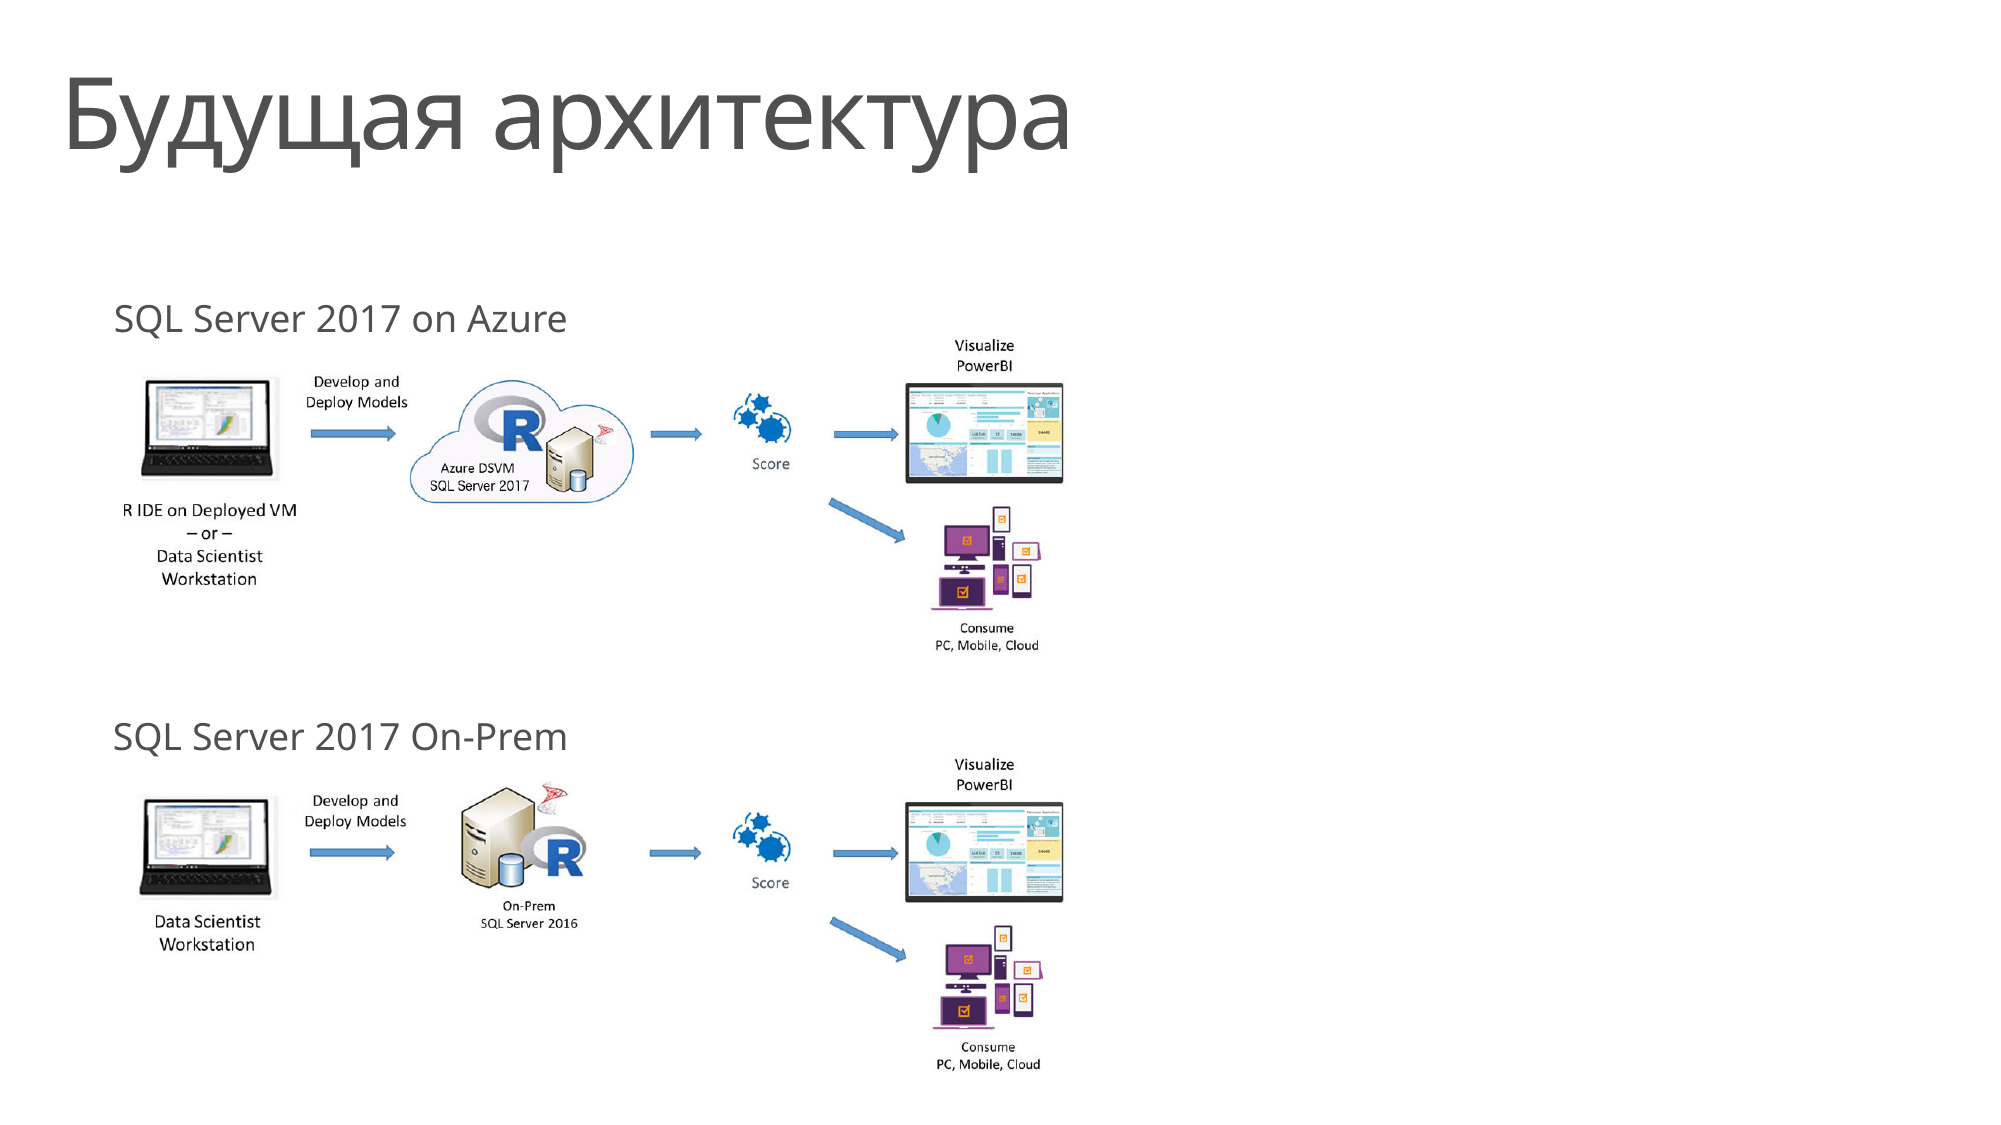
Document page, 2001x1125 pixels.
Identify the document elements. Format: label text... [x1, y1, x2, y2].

picture [110, 736, 1072, 1091]
picture [110, 317, 1072, 672]
text_box SQL Server 2017 On-Prem [98, 705, 584, 766]
title Будущая архитектура [37, 48, 1957, 161]
text_box SQL Server 2017 on Azure [99, 287, 584, 348]
